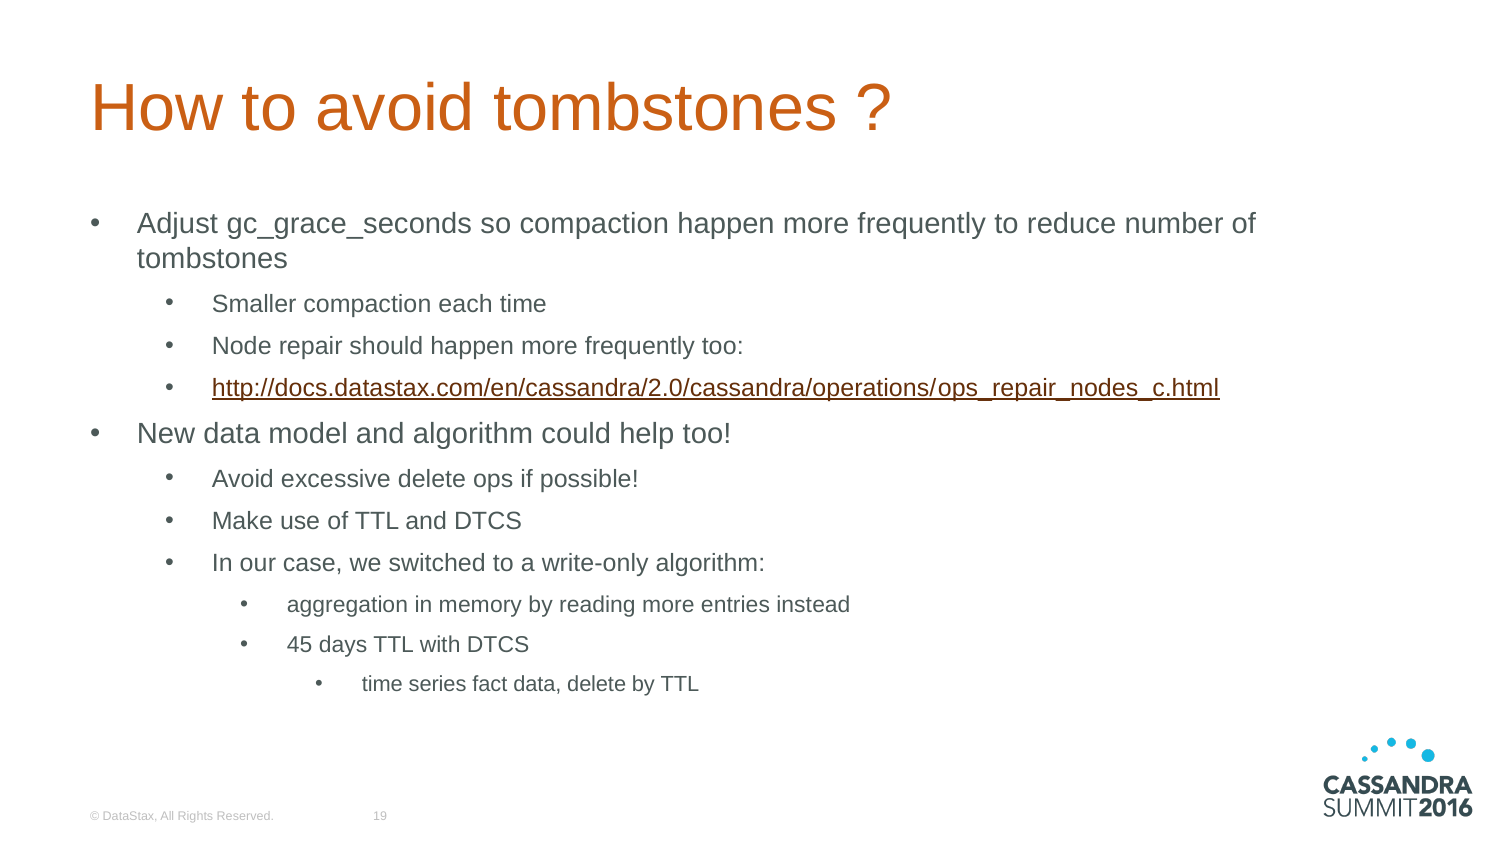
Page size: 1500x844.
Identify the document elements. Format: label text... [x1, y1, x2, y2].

slide_number 19 [346, 793, 414, 839]
list Adjust gc_grace_seconds so compaction happen more frequently to reduce number of tombstones Smaller compaction each time Node repair should happen more frequently too: http://docs.datastax.com/en/cassandra/2.0/cassandra/operations/ops_repair_nodes_c.html New data model and algorithm could help too! Avoid excessive delete ops if possible! Make use of TTL and DTCS In our case, we switched to a write-only algorithm: aggregation in memory by reading more entries instead 45 days TTL with DTCS time series fact data, delete by TTL [75, 196, 1363, 747]
picture [1320, 734, 1475, 819]
footer © DataStax, All Rights Reserved. [75, 793, 337, 839]
title How to avoid tombstones ? [75, 33, 1425, 175]
